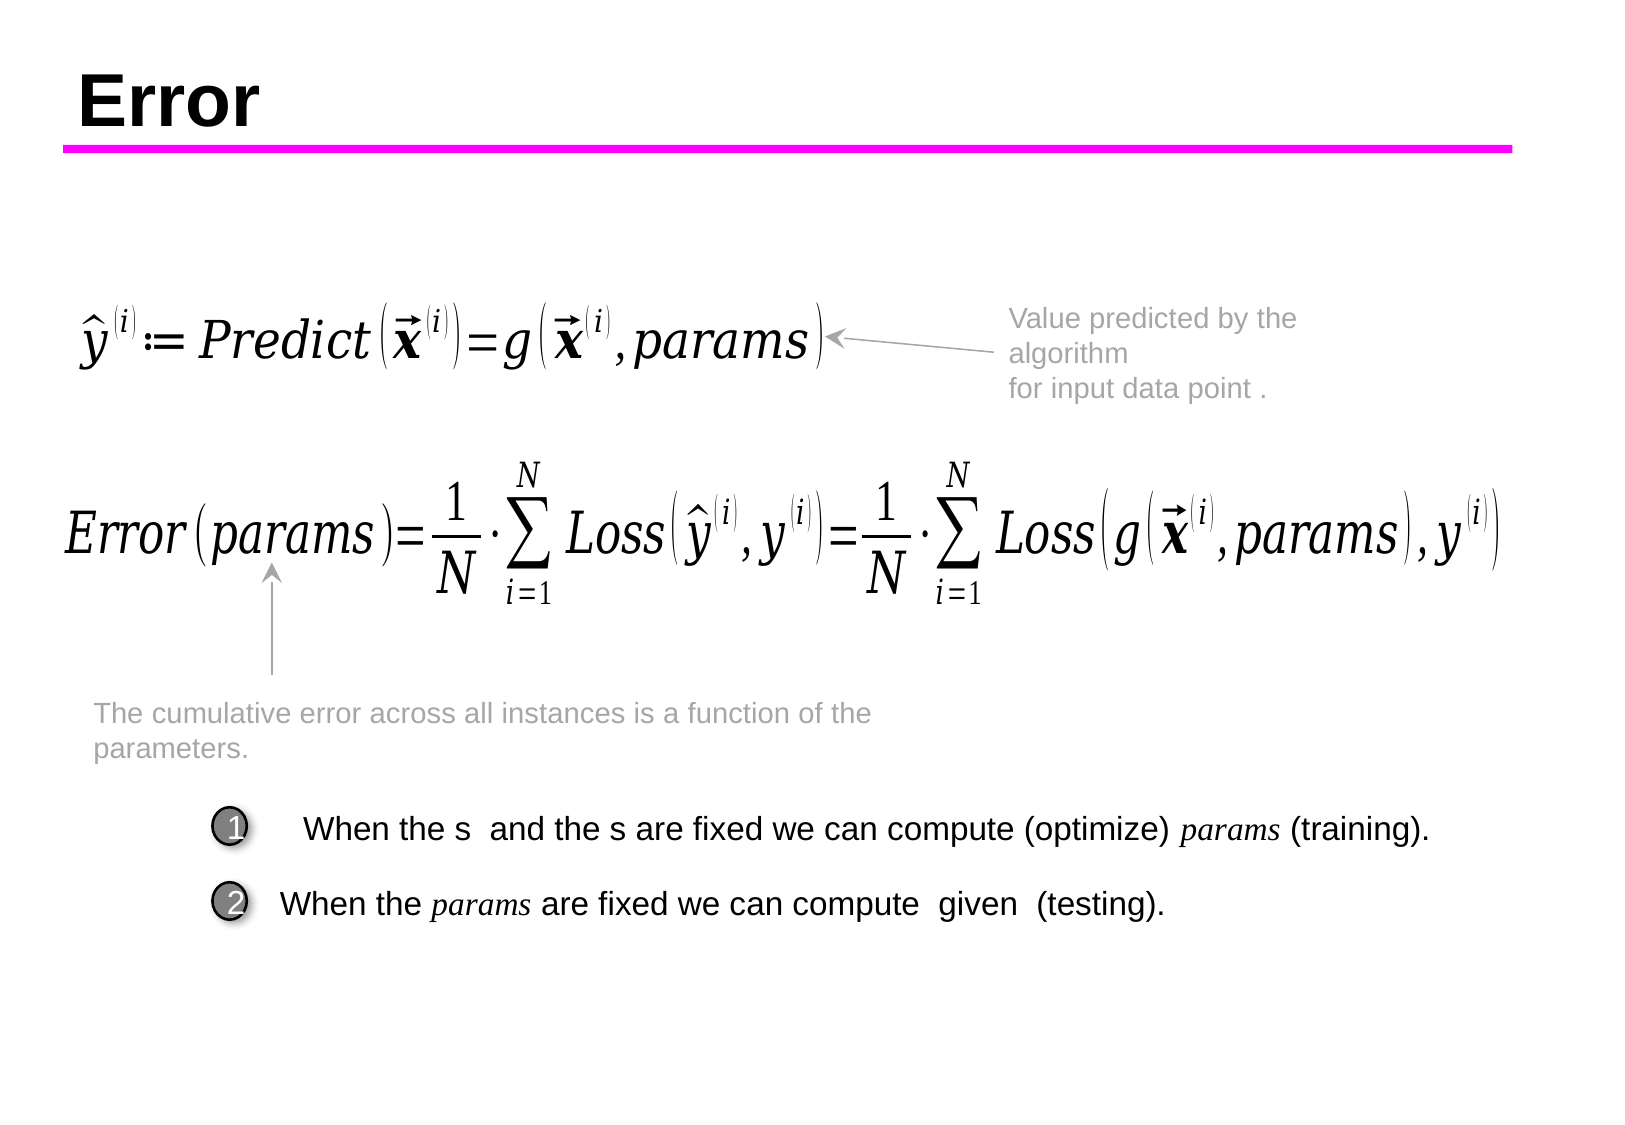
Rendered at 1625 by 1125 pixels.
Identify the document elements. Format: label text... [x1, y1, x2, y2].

title Error [62, 42, 1500, 149]
text_box 2 [210, 880, 249, 922]
text_box The cumulative error across all instances is a function of the parameters. [78, 686, 975, 772]
text_box 1 [210, 805, 249, 847]
